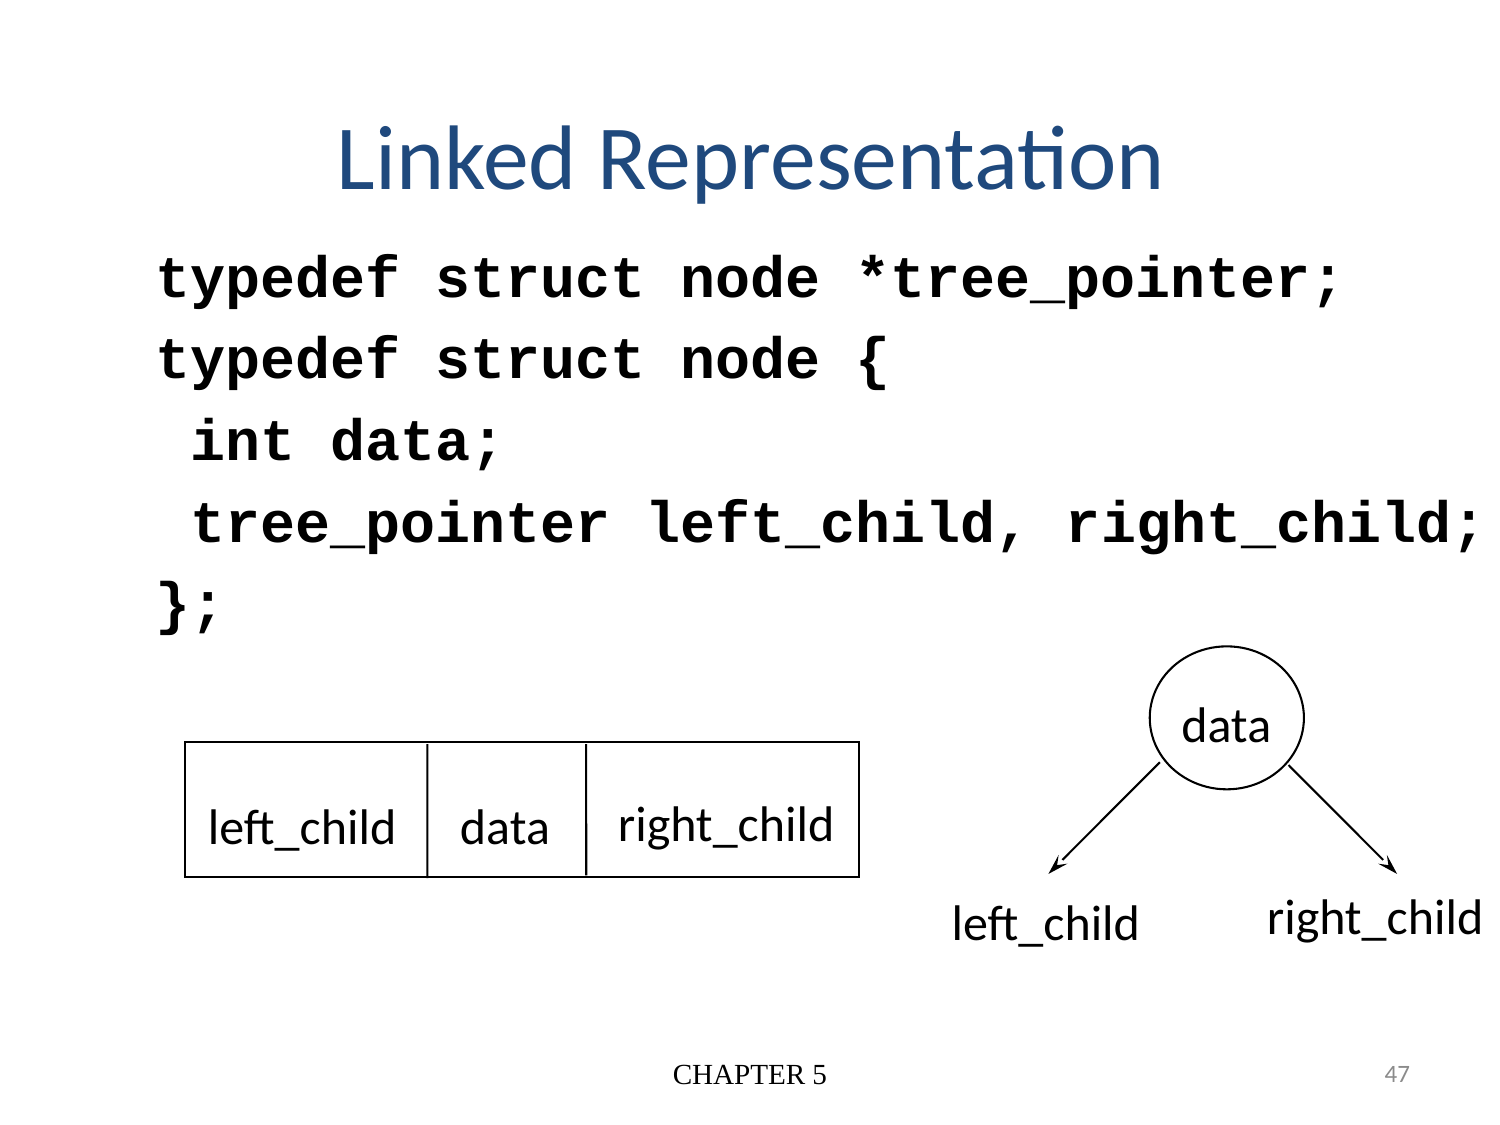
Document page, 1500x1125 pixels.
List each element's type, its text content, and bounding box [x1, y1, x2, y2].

text_box right_child [602, 784, 850, 860]
text_box data [1166, 685, 1287, 761]
text_box typedef struct node *tree_pointer; typedef struct node { int data; tree_pointer left_child, right_child; }; [140, 231, 1500, 623]
text_box left_child [936, 882, 1156, 959]
text_box [1378, 854, 1398, 874]
footer CHAPTER 5 [512, 1042, 988, 1103]
text_box Linked Representation [0, 59, 1500, 247]
text_box left_child [192, 786, 412, 862]
text_box [1149, 646, 1304, 790]
text_box [1048, 854, 1068, 874]
slide_number 47 [1074, 1042, 1425, 1103]
text_box data [444, 786, 566, 862]
text_box [185, 742, 859, 877]
text_box right_child [1251, 877, 1499, 953]
